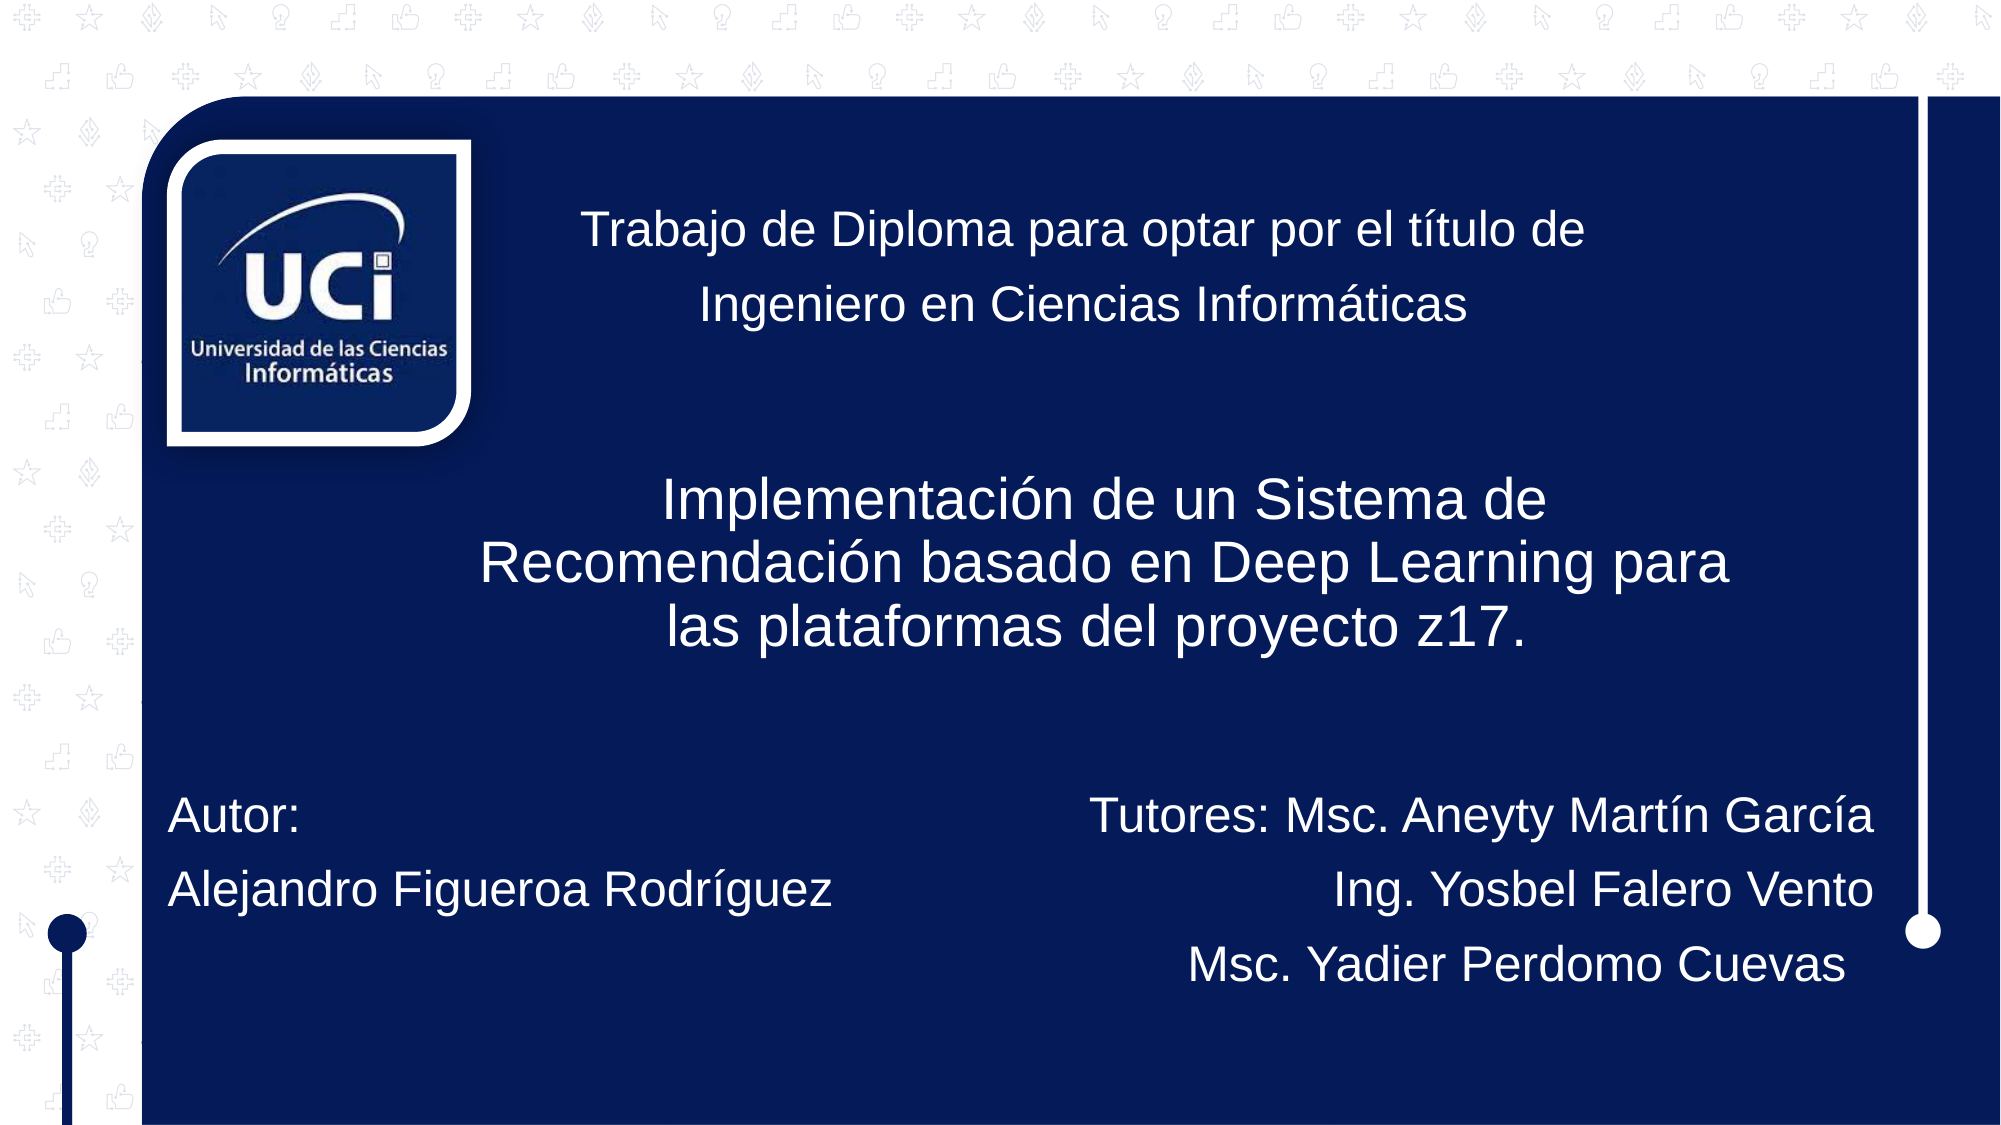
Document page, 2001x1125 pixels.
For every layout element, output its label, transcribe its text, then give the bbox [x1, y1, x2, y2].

text_box Trabajo de Diploma para optar por el título de Ingeniero en Ciencias Informáticas [519, 195, 1647, 344]
picture [0, 0, 2001, 1125]
list Tutores: Msc. Aneyty Martín García Ing. Yosbel Falero Vento Msc. Yadier Perdomo Cuevas [978, 781, 1890, 1002]
title Implementación de un Sistema de Recomendación basado en Deep Learning para las plataformas del proyecto z17. [463, 458, 1748, 667]
text_box Autor: Alejandro Figueroa Rodríguez [153, 781, 858, 1015]
